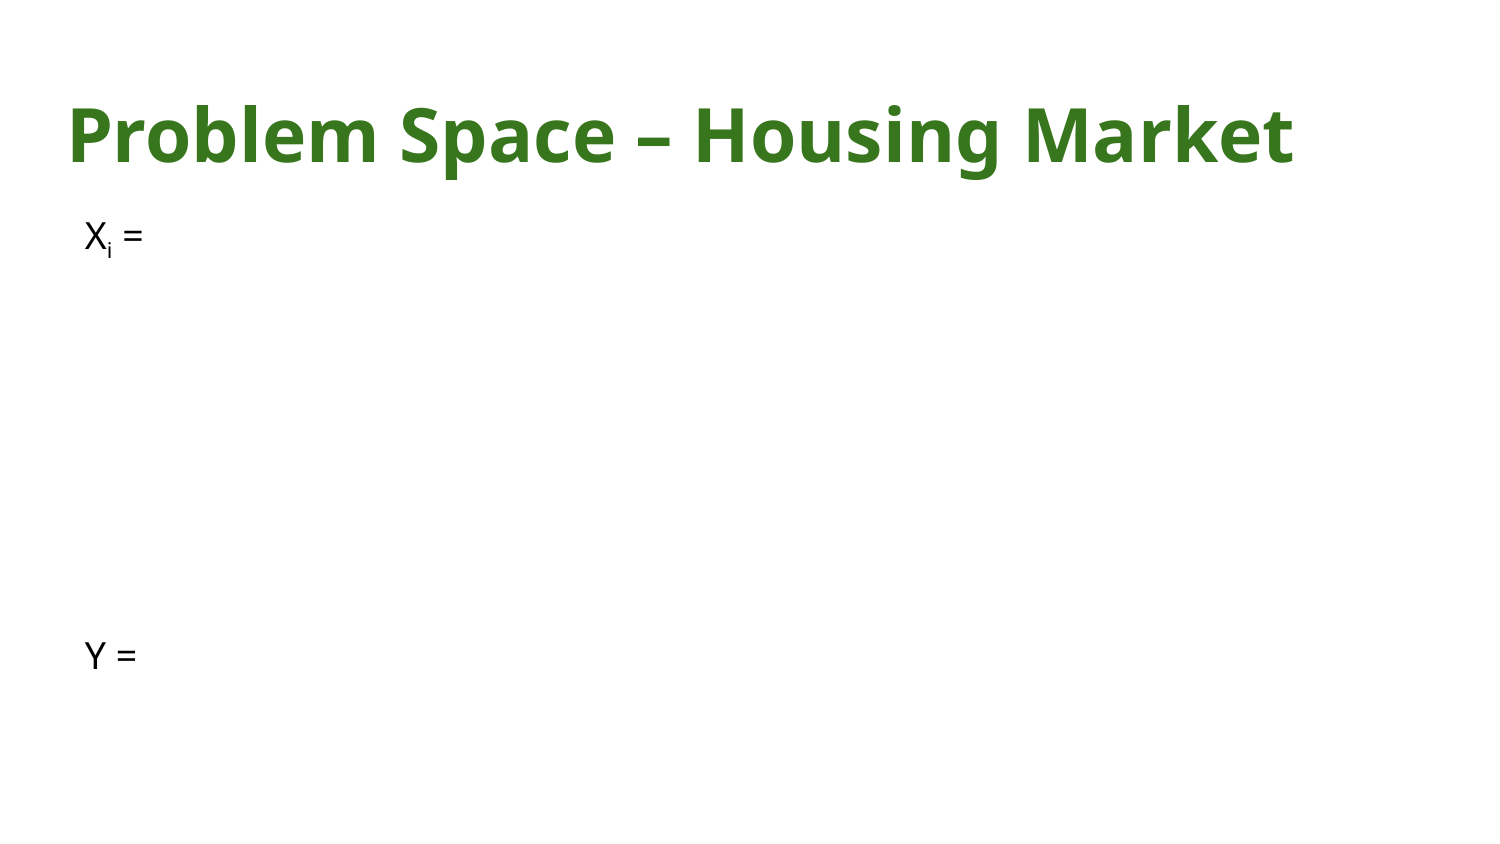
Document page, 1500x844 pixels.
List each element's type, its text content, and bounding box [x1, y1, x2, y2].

title Problem Space – Housing Market [51, 72, 1449, 167]
list Xi = Y = [51, 189, 1449, 750]
